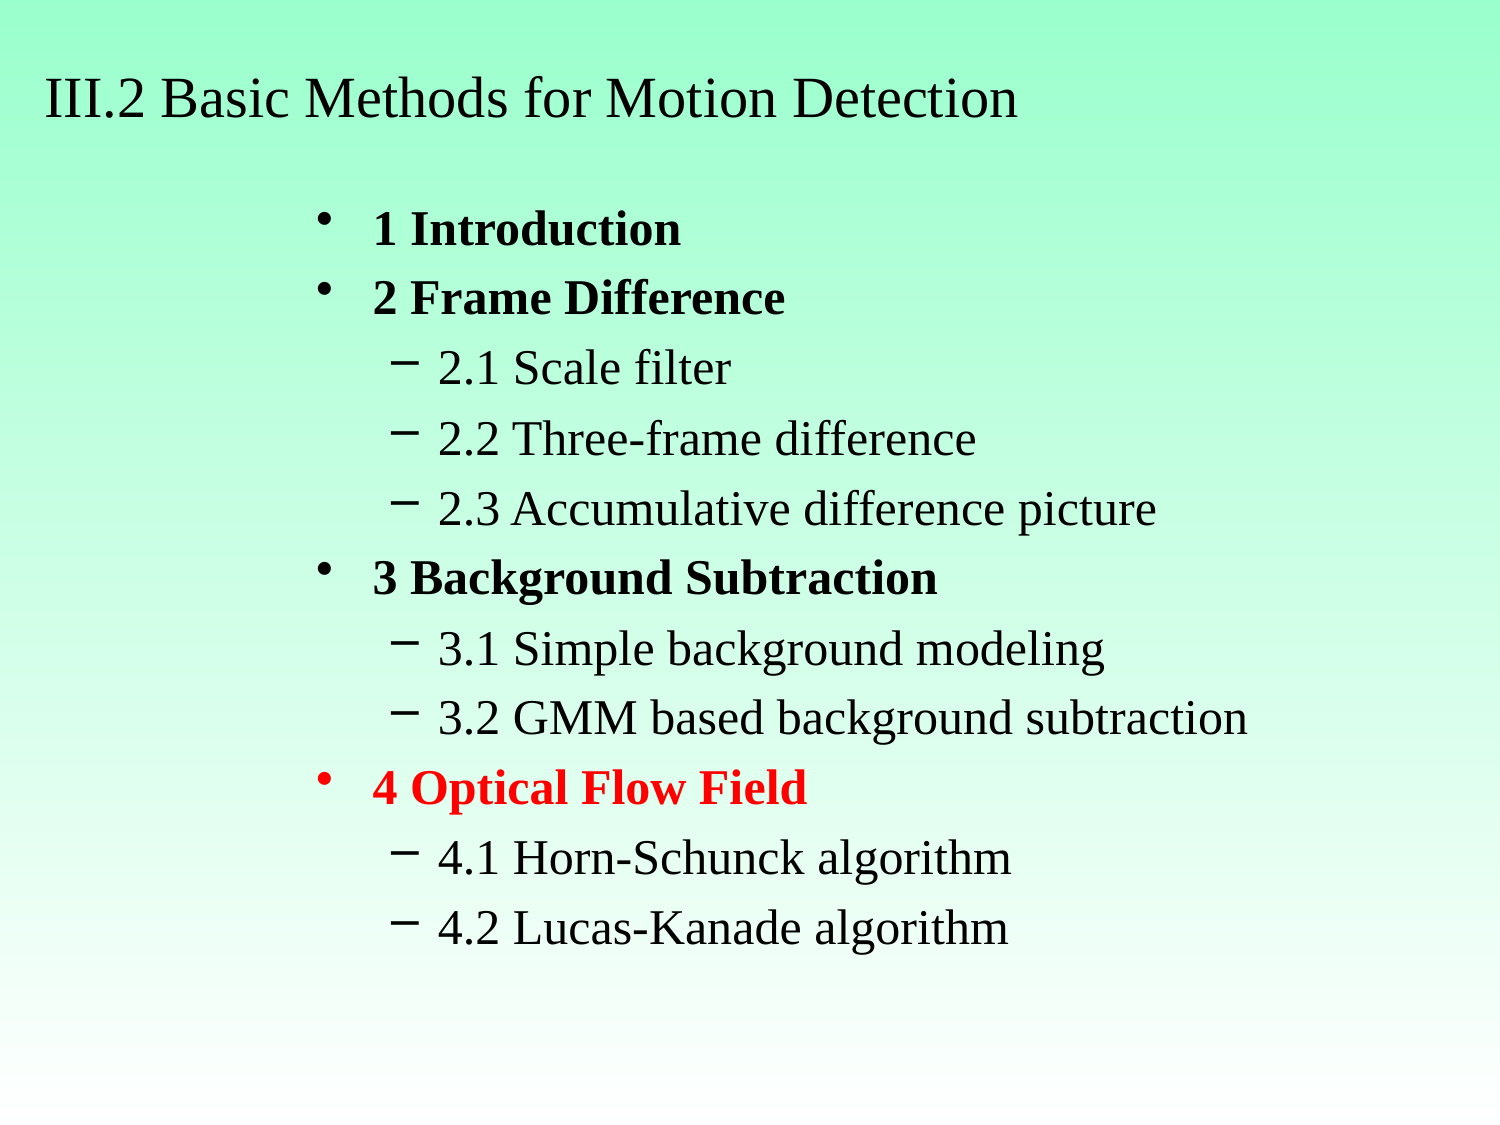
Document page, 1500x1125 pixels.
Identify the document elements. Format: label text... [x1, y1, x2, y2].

list 1 Introduction 2 Frame Difference 2.1 Scale filter 2.2 Three-frame difference 2.3 Accumulative difference picture 3 Background Subtraction 3.1 Simple background modeling 3.2 GMM based background subtraction 4 Optical Flow Field 4.1 Horn-Schunck algorithm 4.2 Lucas-Kanade algorithm [301, 187, 1341, 1015]
title III.2 Basic Methods for Motion Detection [29, 0, 1477, 188]
